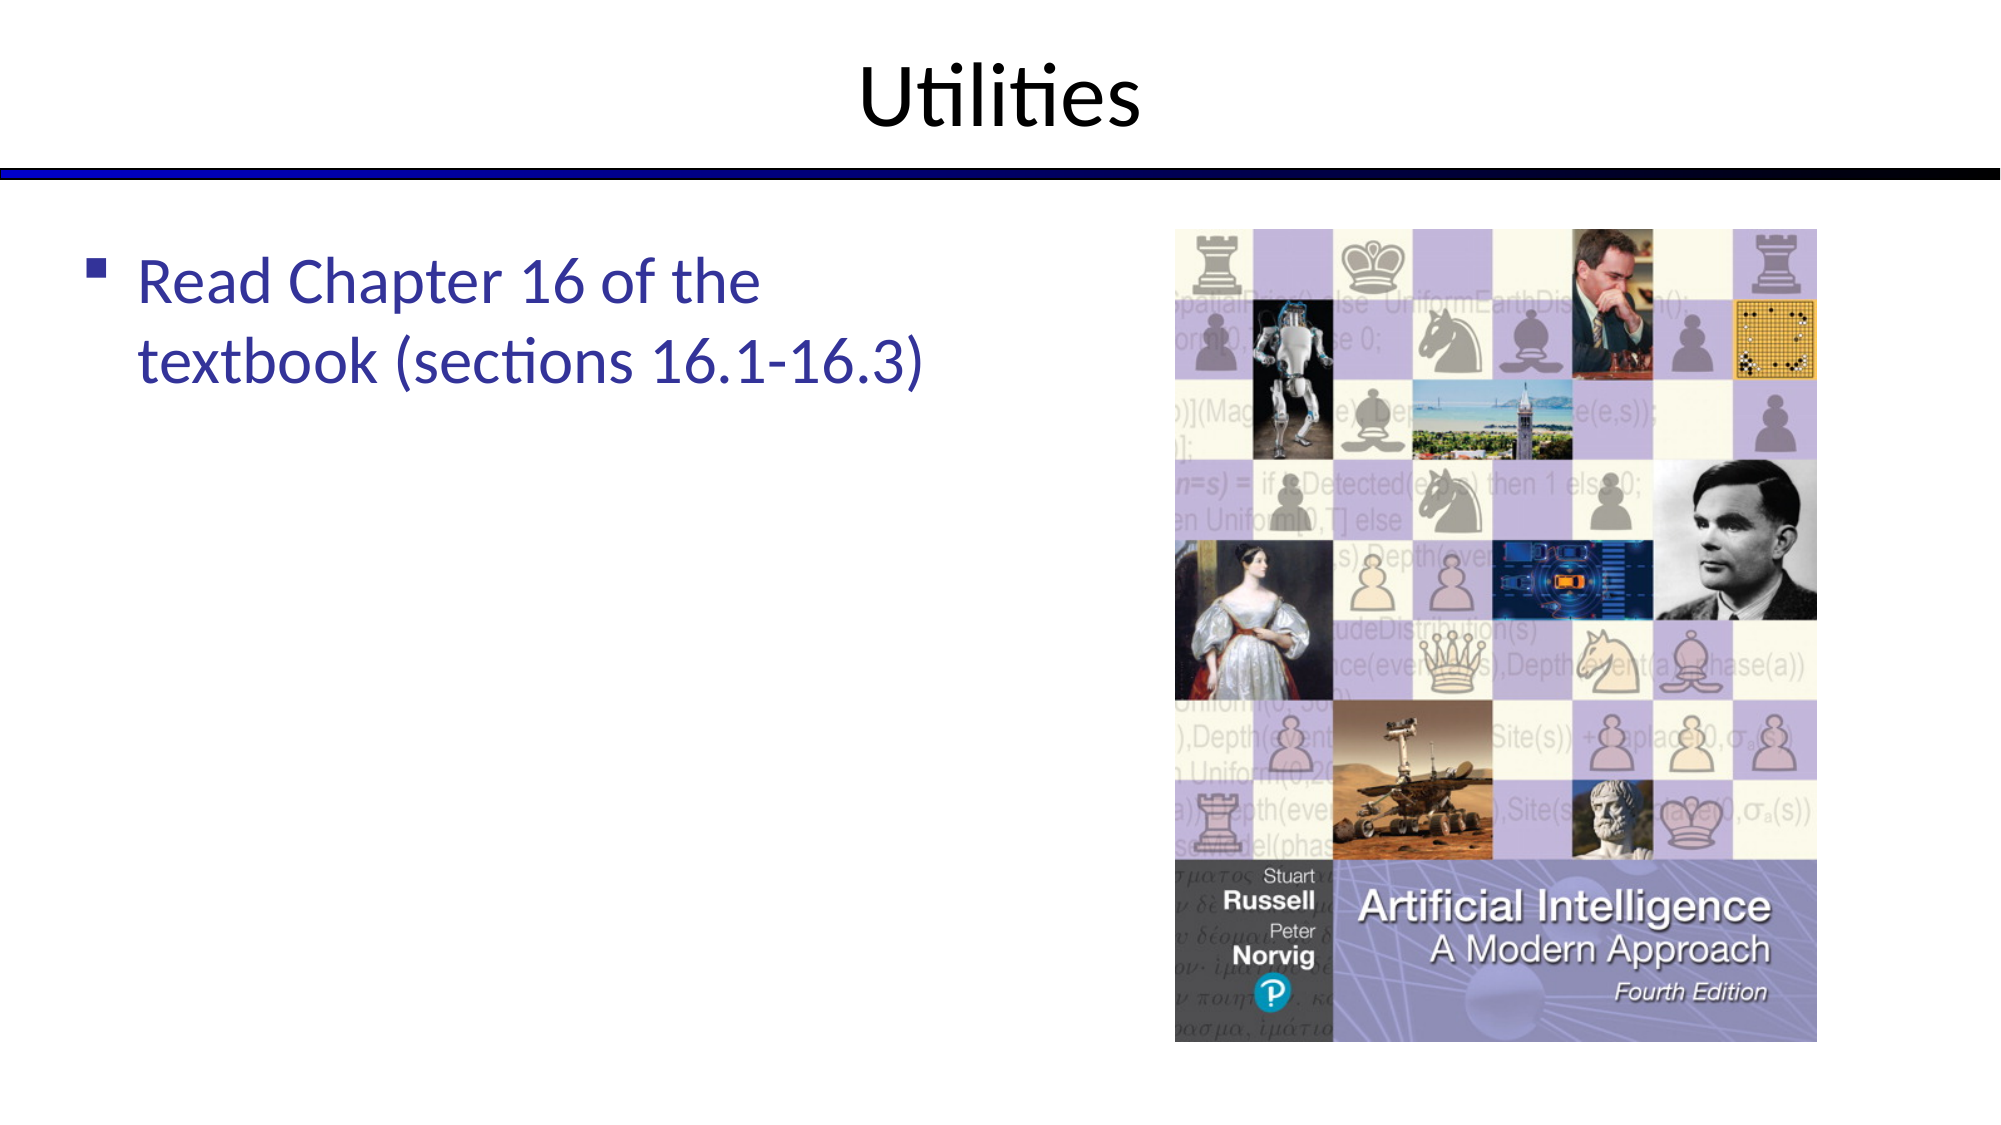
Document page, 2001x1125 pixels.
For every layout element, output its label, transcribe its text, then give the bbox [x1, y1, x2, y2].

title Utilities [0, 0, 2000, 184]
list Read Chapter 16 of the textbook (sections 16.1-16.3) [66, 228, 1026, 1006]
picture [1174, 228, 1818, 1042]
